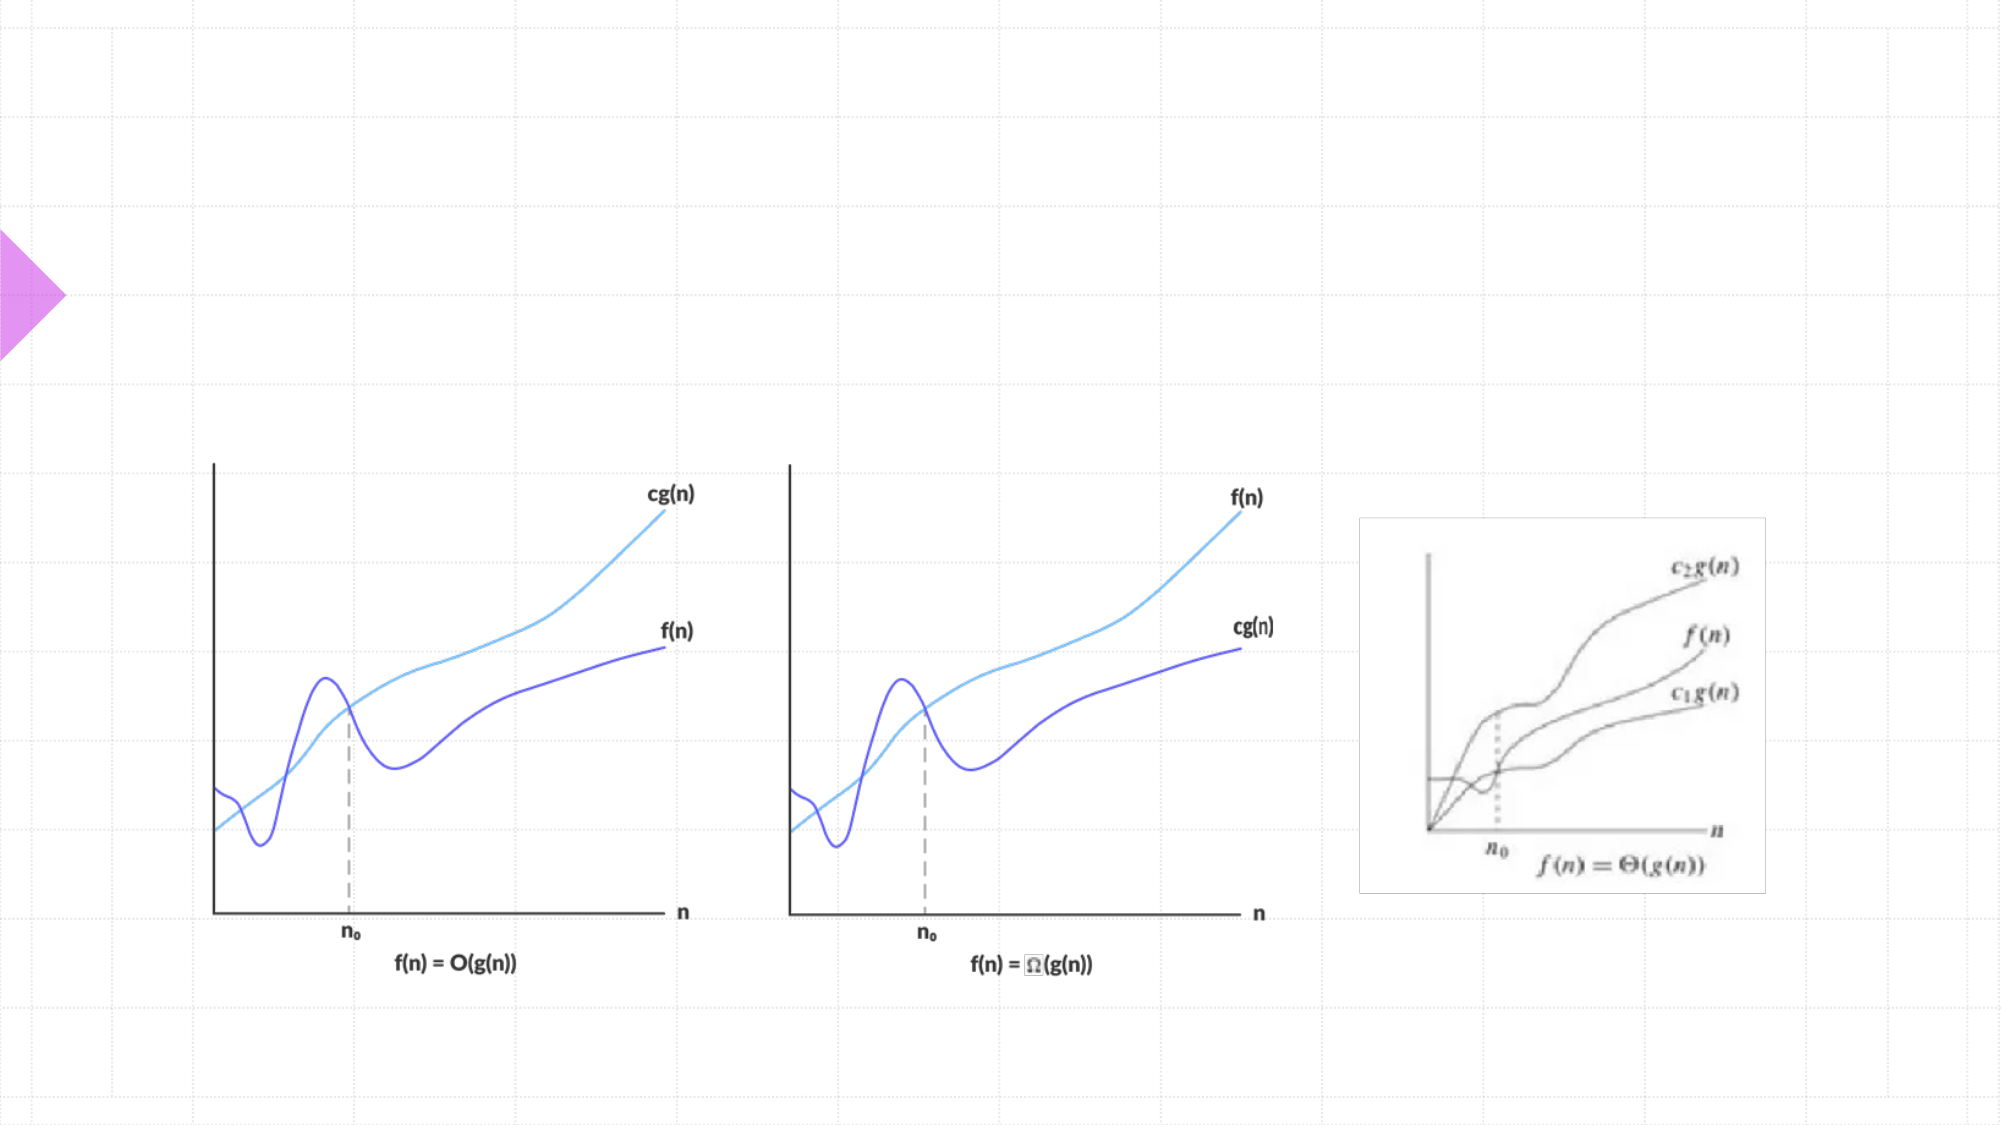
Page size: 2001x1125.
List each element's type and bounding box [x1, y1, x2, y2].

picture [192, 441, 1772, 1017]
